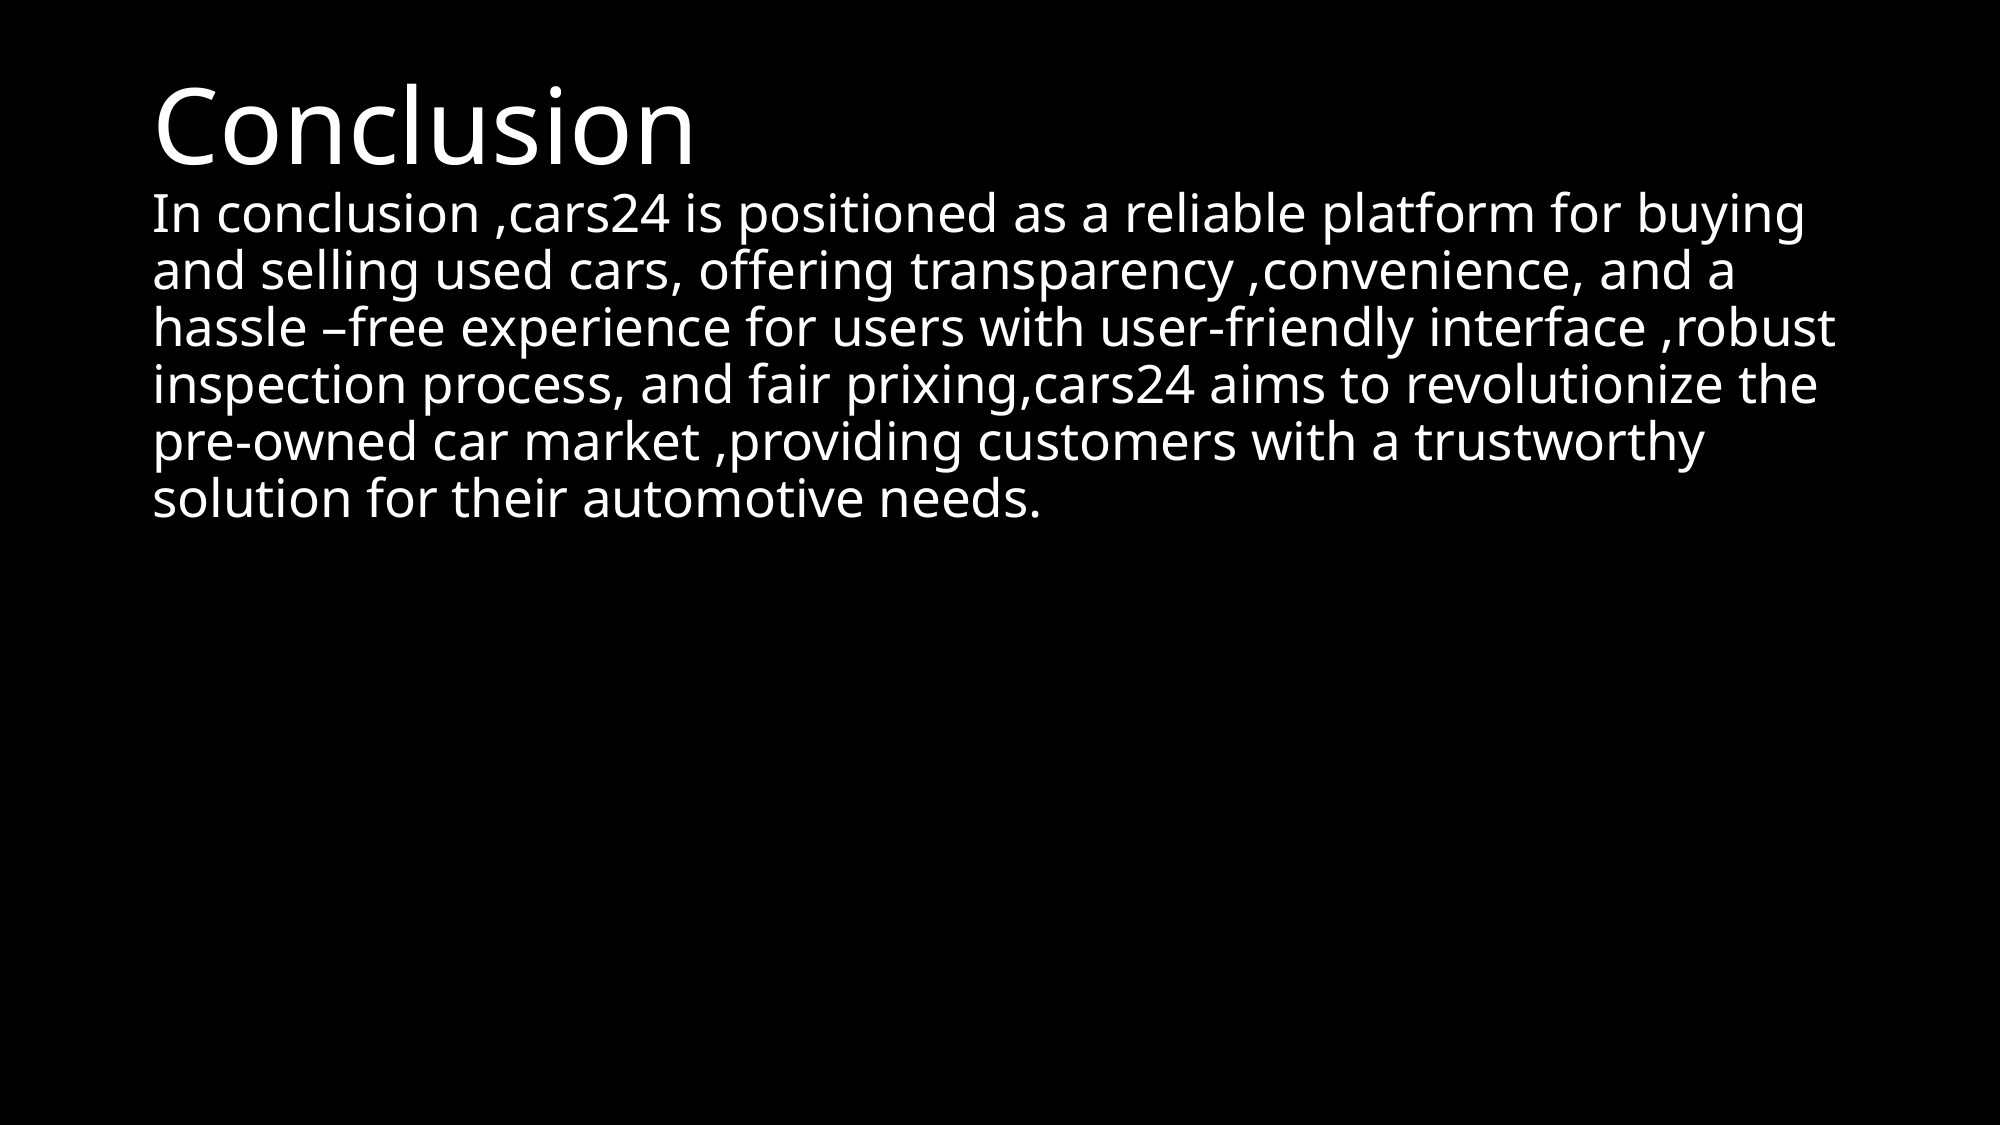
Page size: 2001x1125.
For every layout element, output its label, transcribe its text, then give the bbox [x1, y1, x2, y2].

title Conclusion In conclusion ,cars24 is positioned as a reliable platform for buying and selling used cars, offering transparency ,convenience, and a hassle –free experience for users with user-friendly interface ,robust inspection process, and fair prixing,cars24 aims to revolutionize the pre-owned car market ,providing customers with a trustworthy solution for their automotive needs. [137, 59, 1863, 1064]
